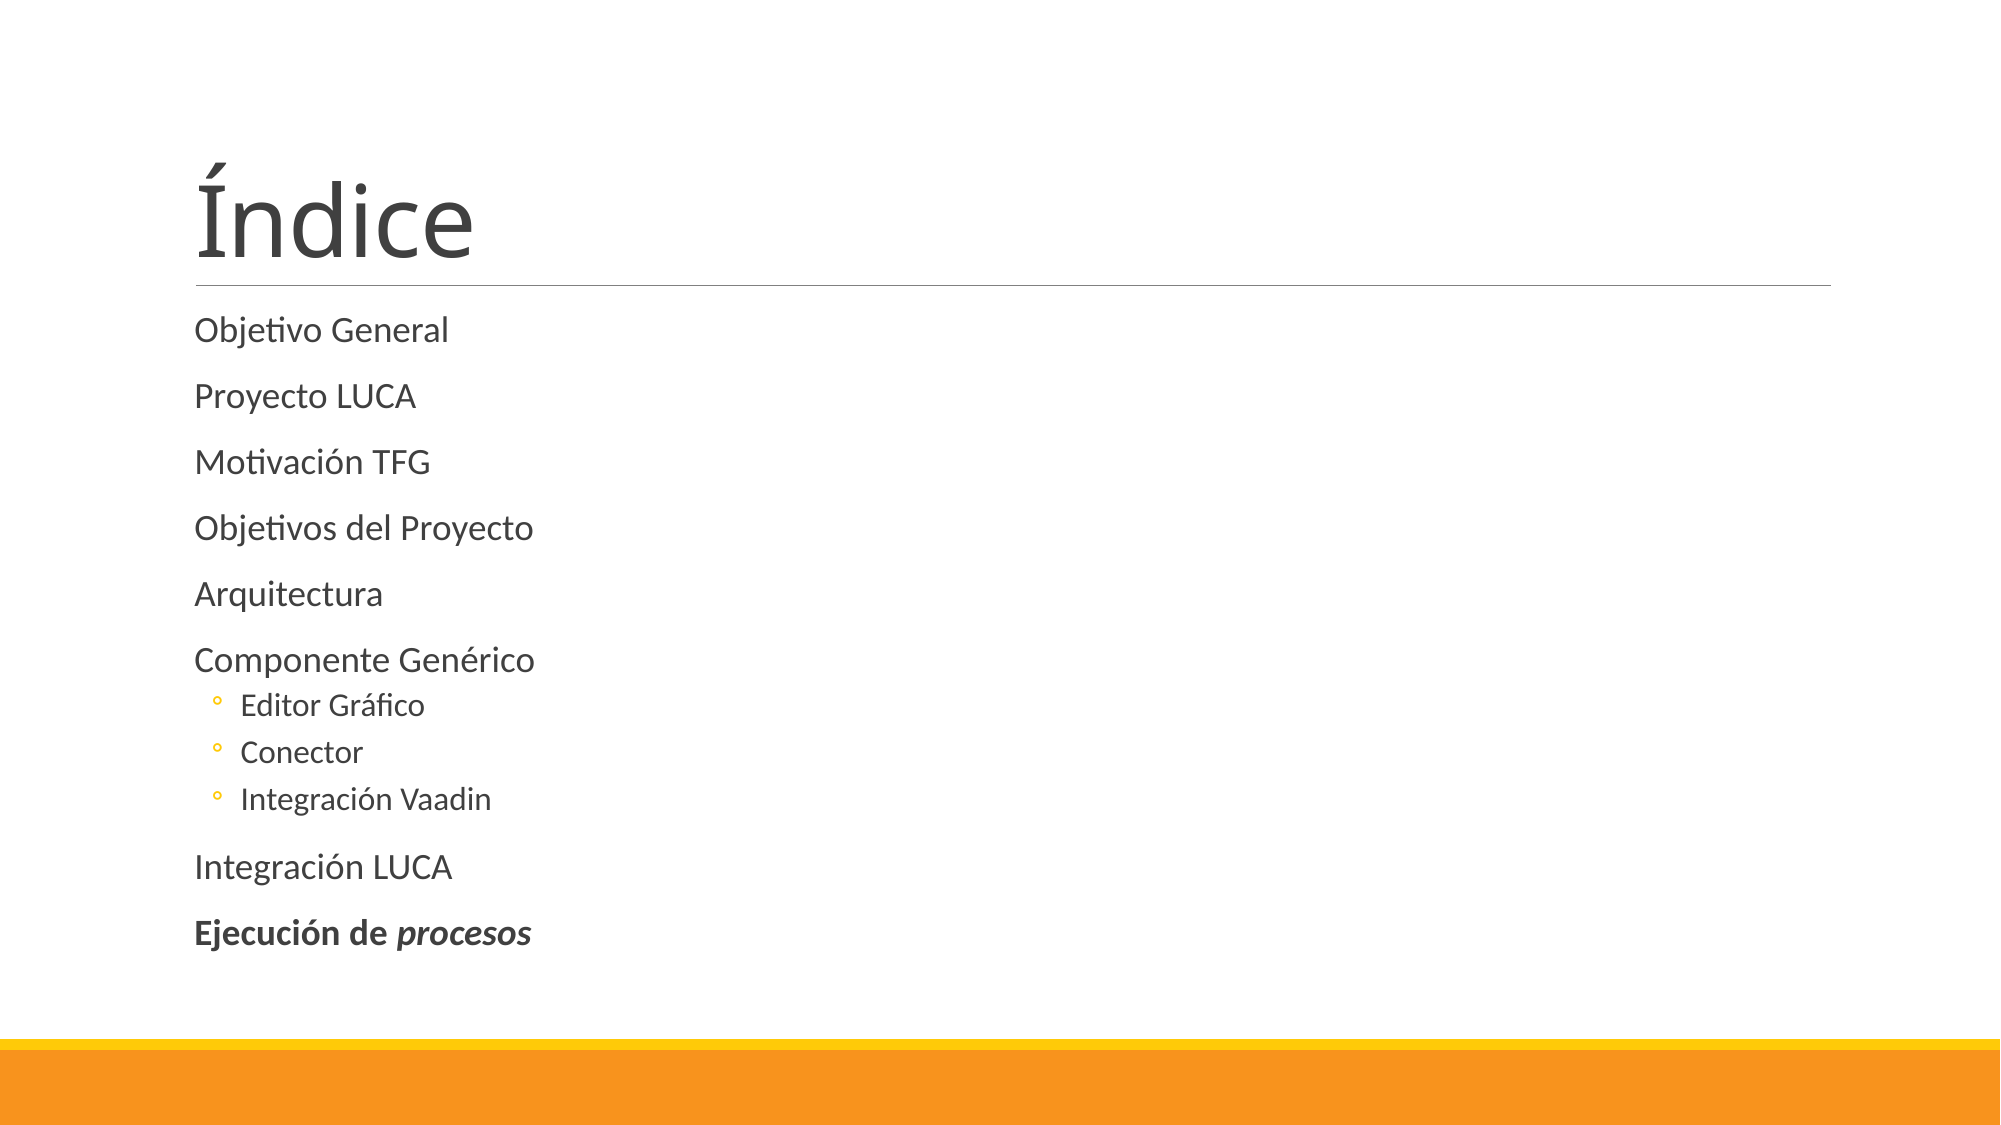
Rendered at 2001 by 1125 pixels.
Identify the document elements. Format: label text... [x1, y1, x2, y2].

list Objetivo General Proyecto LUCA Motivación TFG Objetivos del Proyecto Arquitectura Componente Genérico Editor Gráfico Conector Integración Vaadin Integración LUCA Ejecución de procesos [180, 302, 1830, 963]
title Índice [180, 47, 1830, 285]
